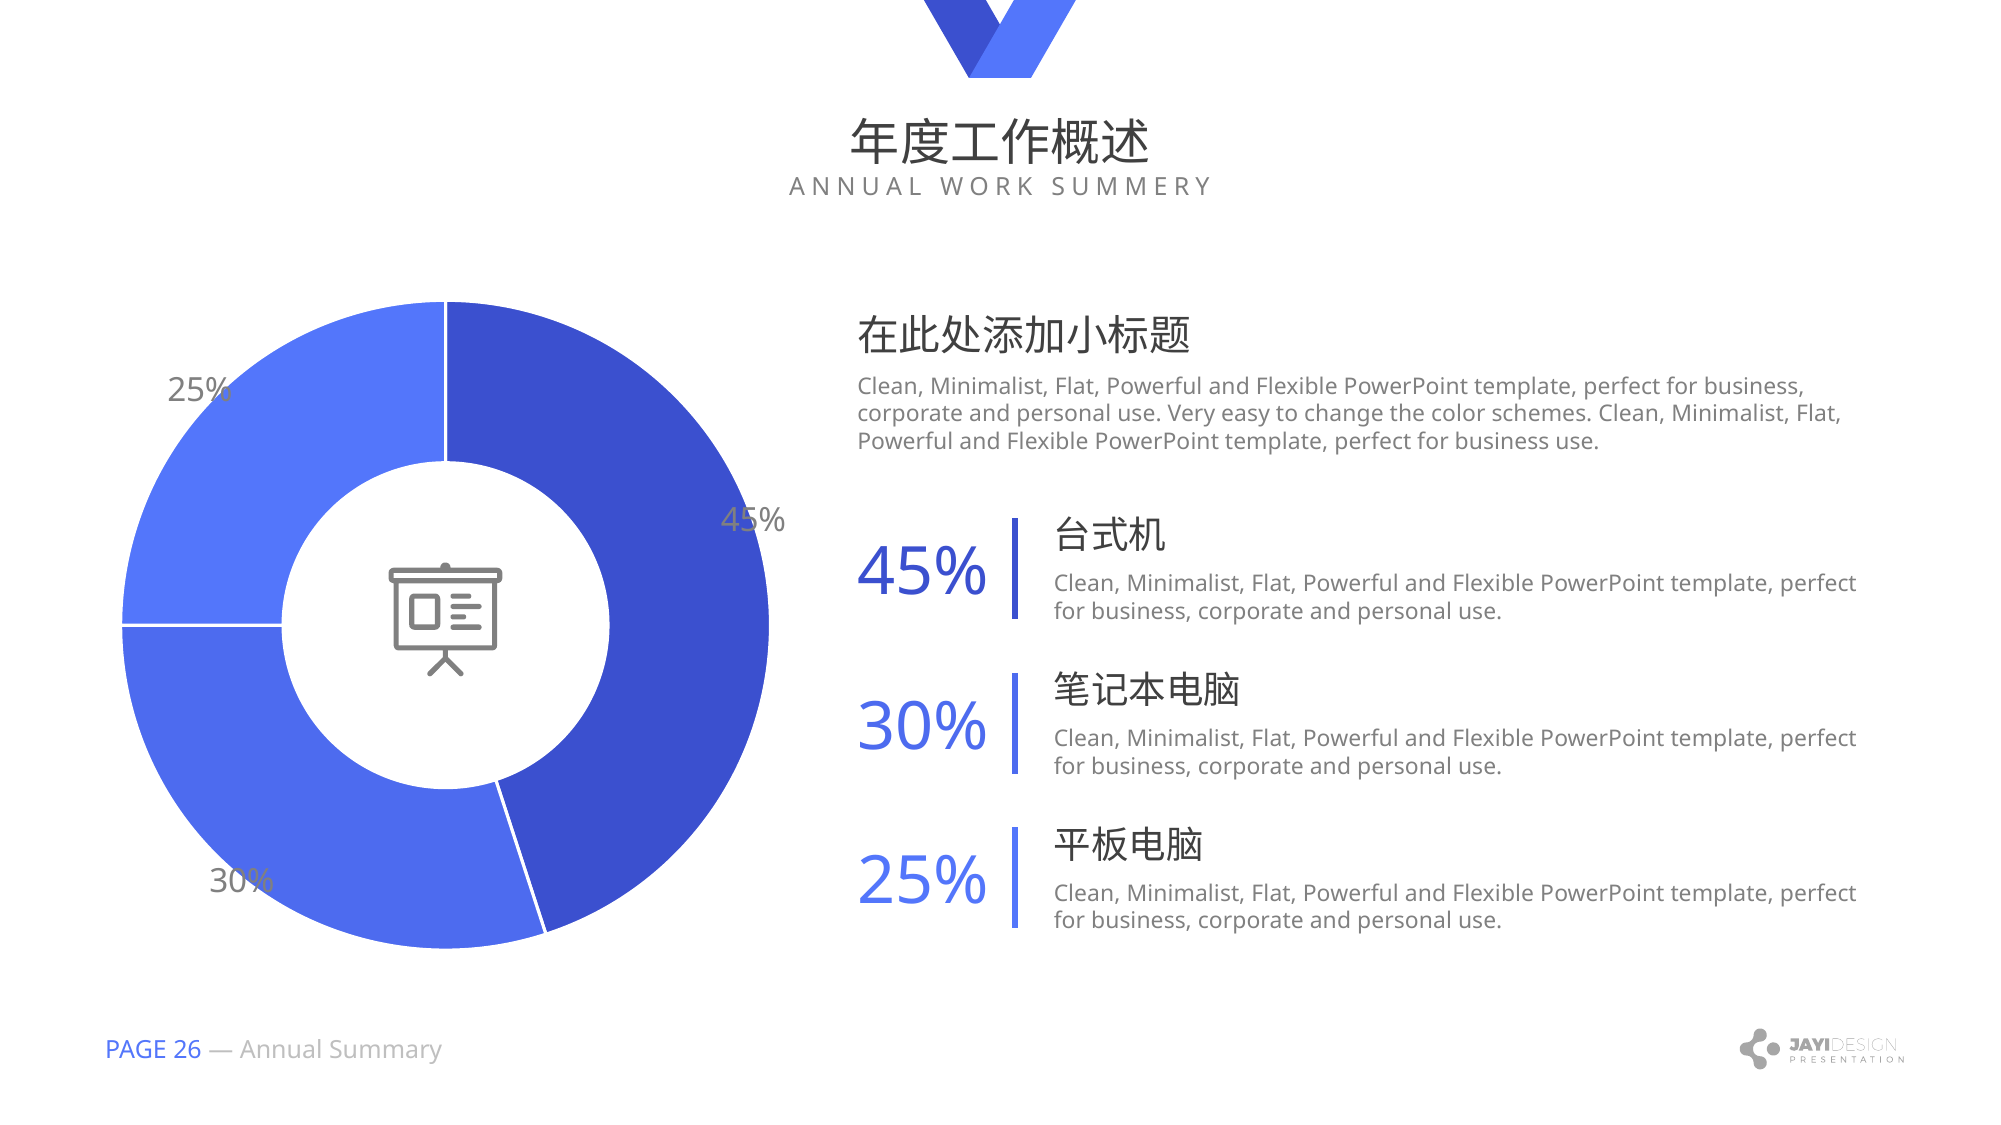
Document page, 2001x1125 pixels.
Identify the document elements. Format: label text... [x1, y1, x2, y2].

chart [80, 286, 811, 964]
text_box 年度工作概述 ANNUAL WORK SUMMERY [624, 102, 1375, 208]
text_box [923, 0, 1077, 78]
text_box 在此处添加小标题 Clean, Minimalist, Flat, Powerful and Flexible PowerPoint template, perfect for business, corporate and personal use. Very easy to change the color schemes. Clean, Minimalist, Flat, Powerful and Flexible PowerPoint template, perfect for business use. [842, 301, 1904, 461]
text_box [842, 813, 1881, 943]
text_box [842, 504, 1881, 633]
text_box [842, 658, 1881, 788]
